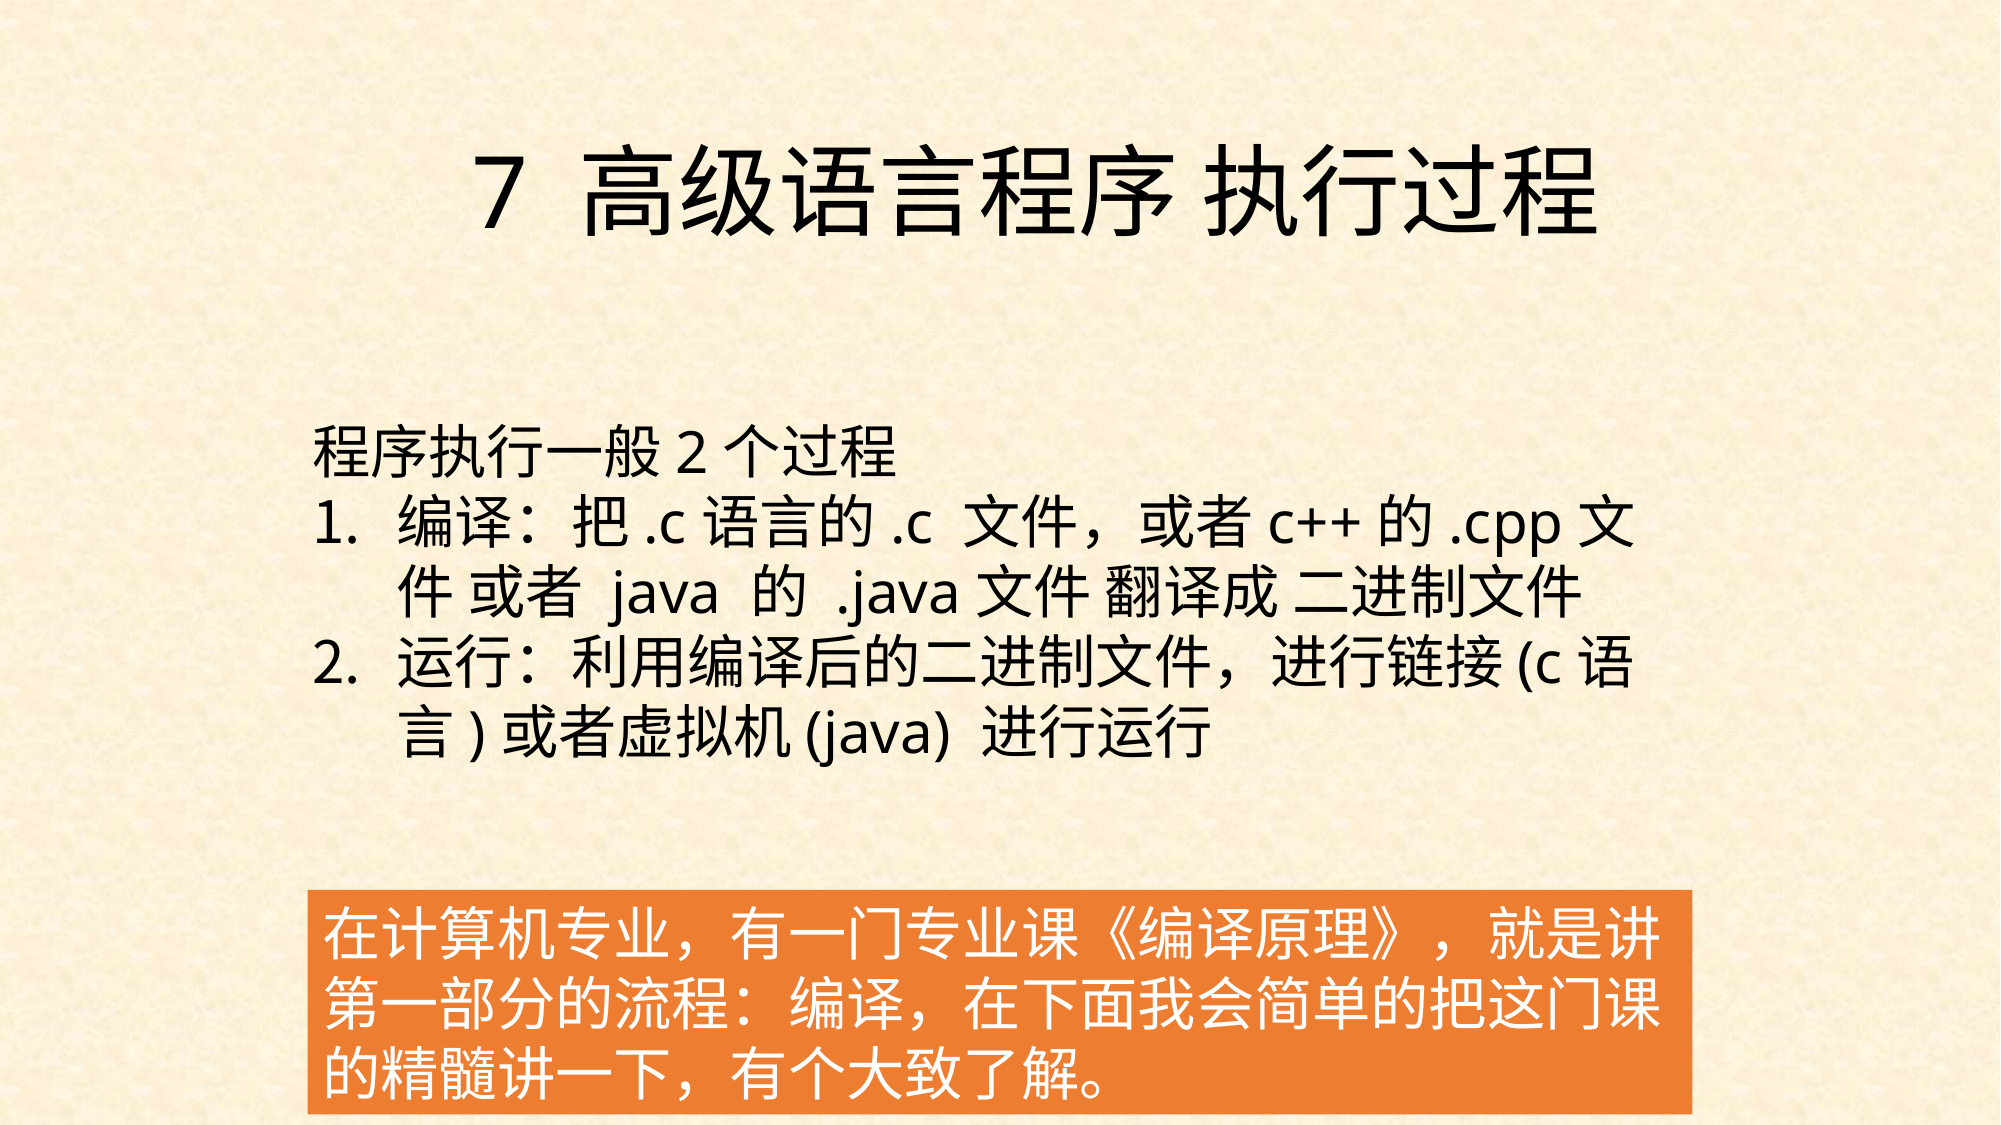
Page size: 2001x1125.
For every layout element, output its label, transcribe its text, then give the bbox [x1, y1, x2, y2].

text_box 程序执行一般2个过程 编译：把.c语言的.c 文件，或者c++的.cpp文件 或者 java 的 .java文件 翻译成 二进制文件 运行：利用编译后的二进制文件，进行链接(c语言)或者虚拟机(java) 进行运行 [297, 408, 1683, 773]
text_box 7 高级语言程序 执行过程 [413, 121, 1683, 377]
text_box 在计算机专业，有一门专业课《编译原理》，就是讲第一部分的流程：编译，在下面我会简单的把这门课的精髓讲一下，有个大致了解。 [307, 889, 1693, 1115]
picture [0, 0, 2001, 1125]
